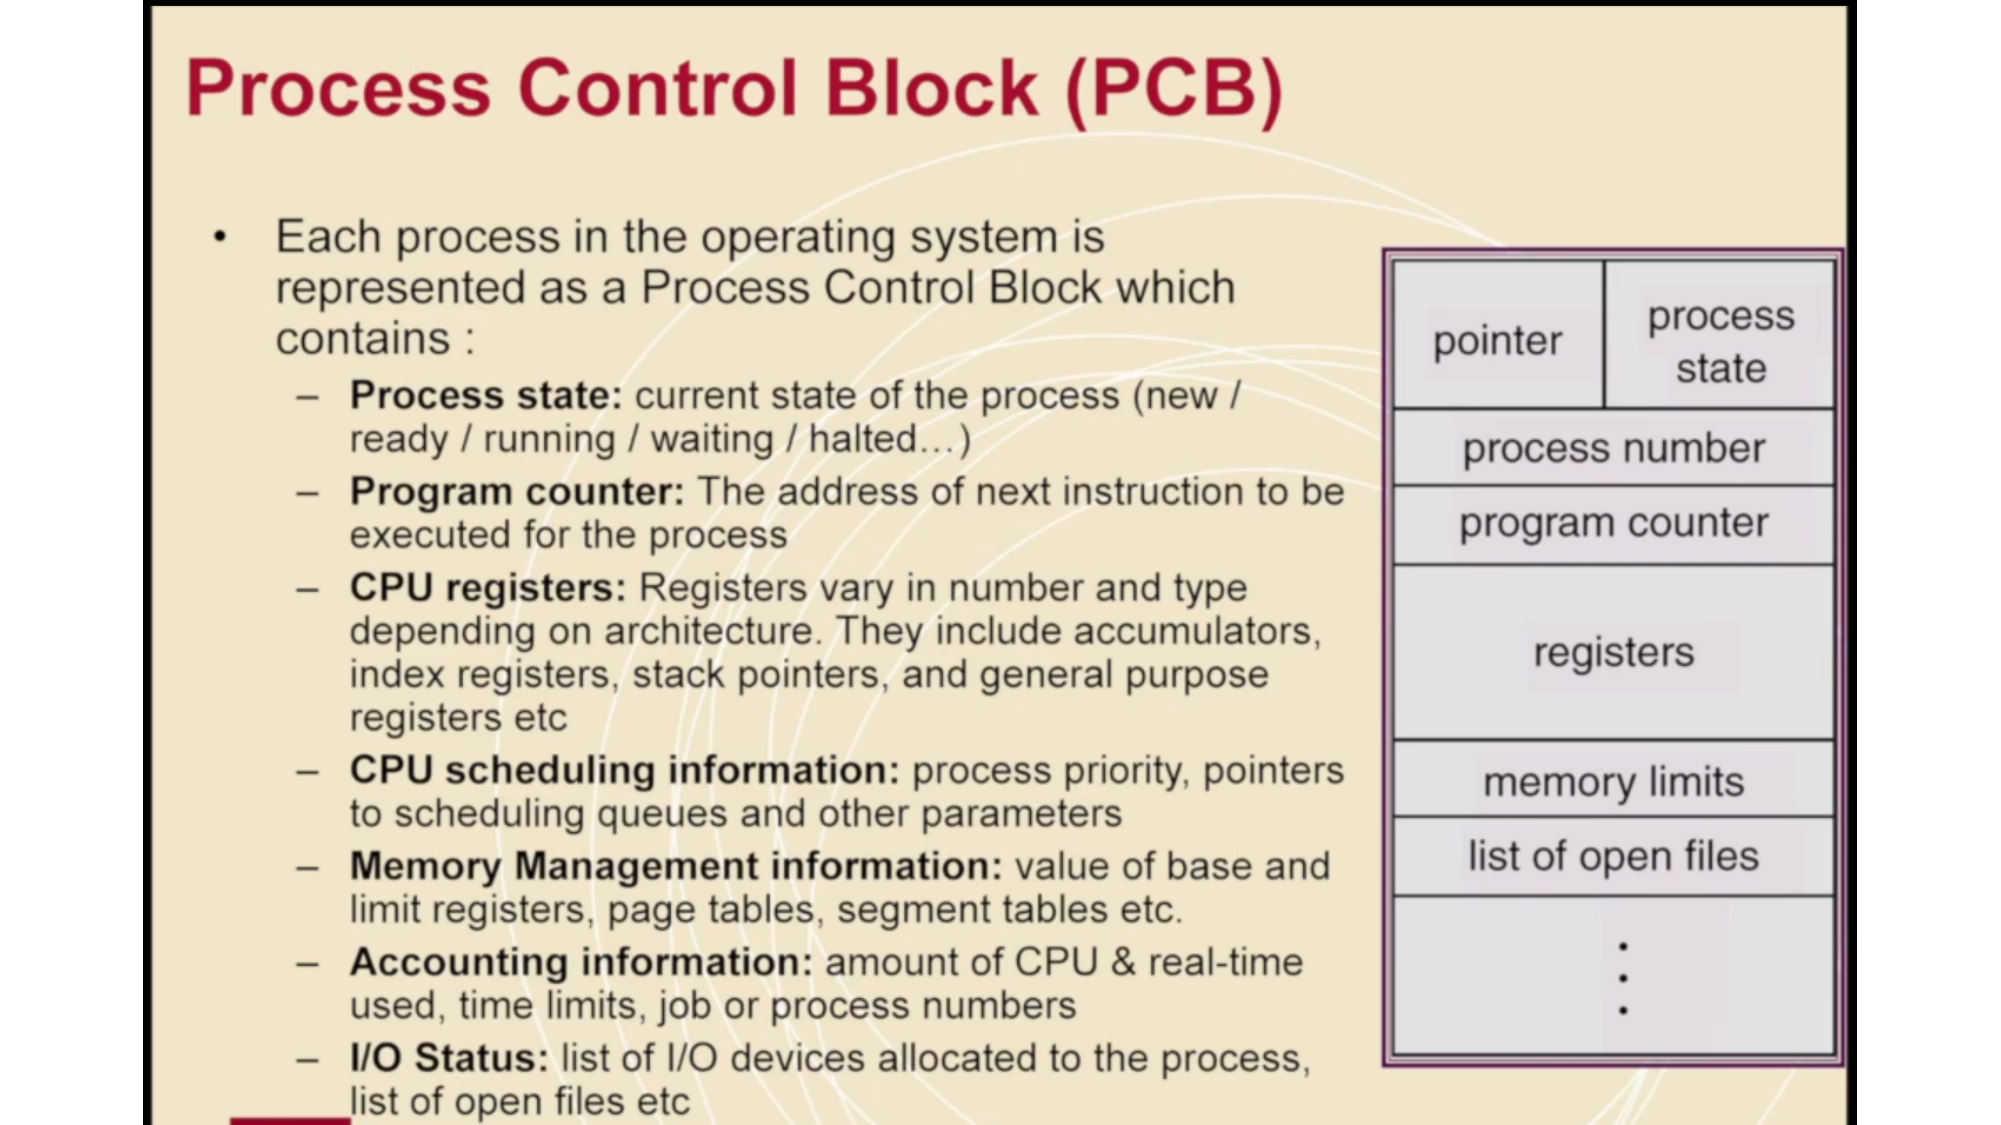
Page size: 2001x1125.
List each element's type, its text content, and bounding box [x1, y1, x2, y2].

title Process Control Block [137, 59, 143, 278]
title Process Control Block [1857, 59, 1863, 278]
picture [143, 0, 1857, 1125]
